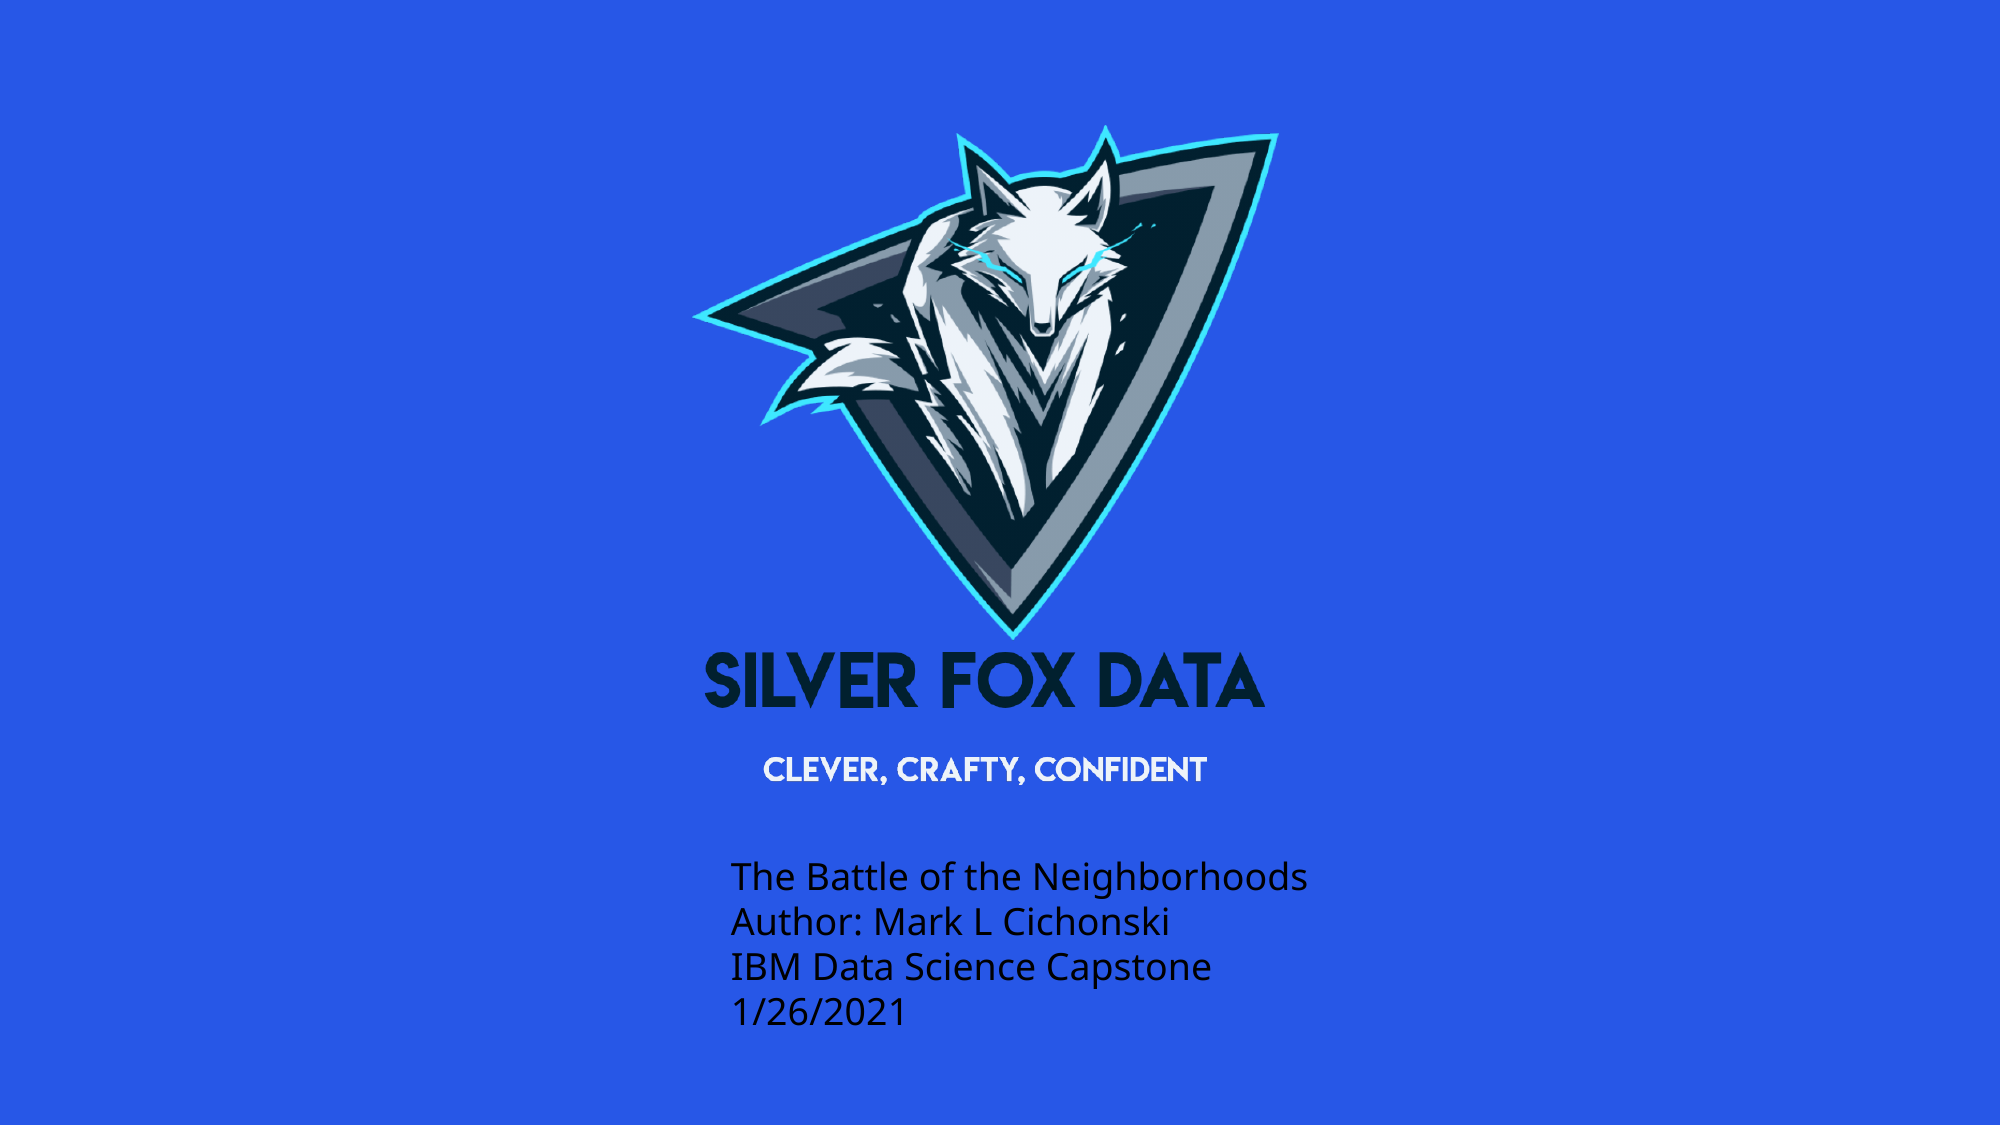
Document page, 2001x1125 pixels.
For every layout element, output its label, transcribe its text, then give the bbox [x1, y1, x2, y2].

picture [552, 21, 1417, 886]
text_box The Battle of the Neighborhoods Author: Mark L Cichonski IBM Data Science Capstone 1/26/2021 [716, 845, 1717, 1041]
